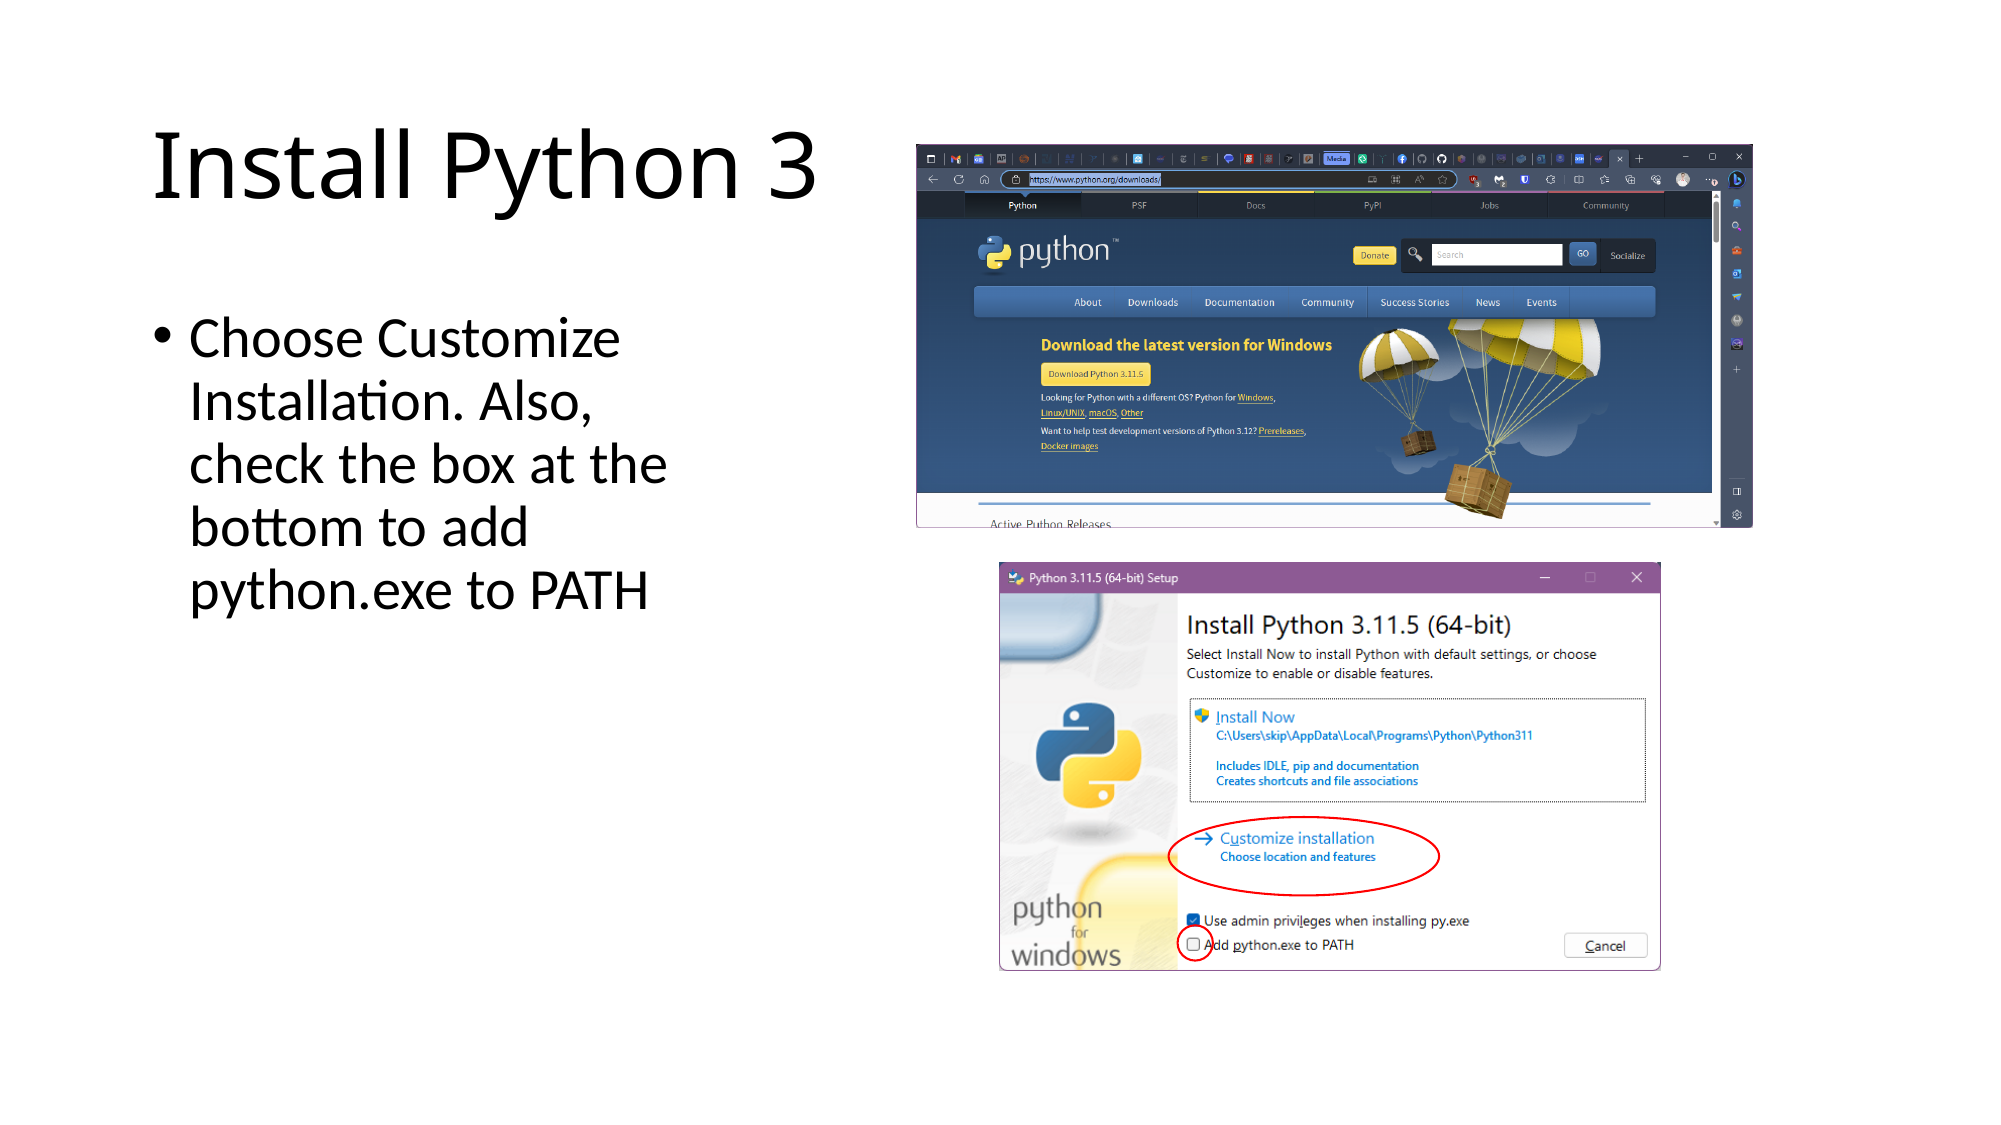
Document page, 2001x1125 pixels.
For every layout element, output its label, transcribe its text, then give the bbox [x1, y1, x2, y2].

picture [999, 562, 1661, 971]
picture [916, 144, 1753, 528]
title Install Python 3 [137, 59, 1863, 278]
list Choose Customize Installation. Also, check the box at the bottom to add python.exe to PATH [137, 299, 721, 1014]
